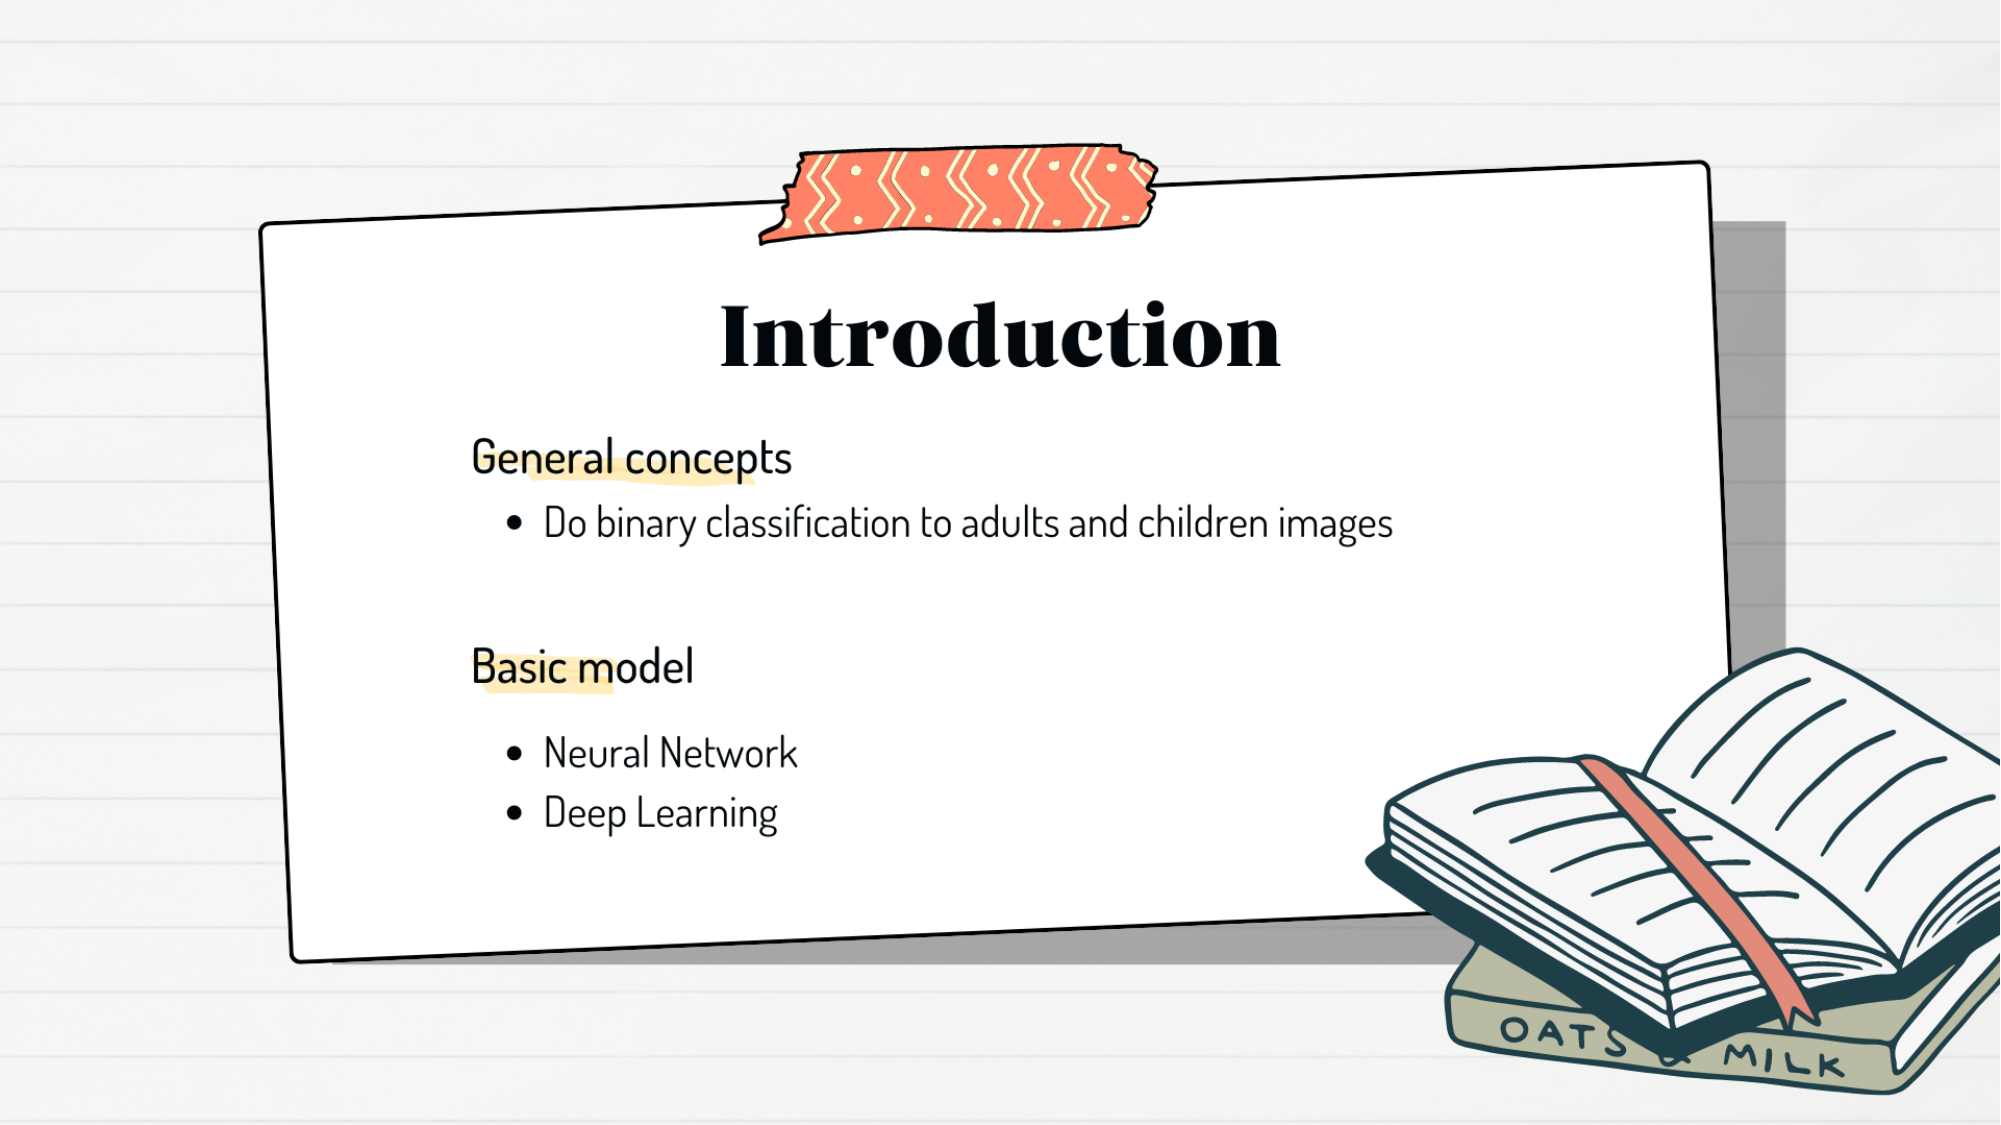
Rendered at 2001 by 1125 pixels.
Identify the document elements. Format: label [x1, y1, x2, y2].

list [0, 0, 2000, 1125]
